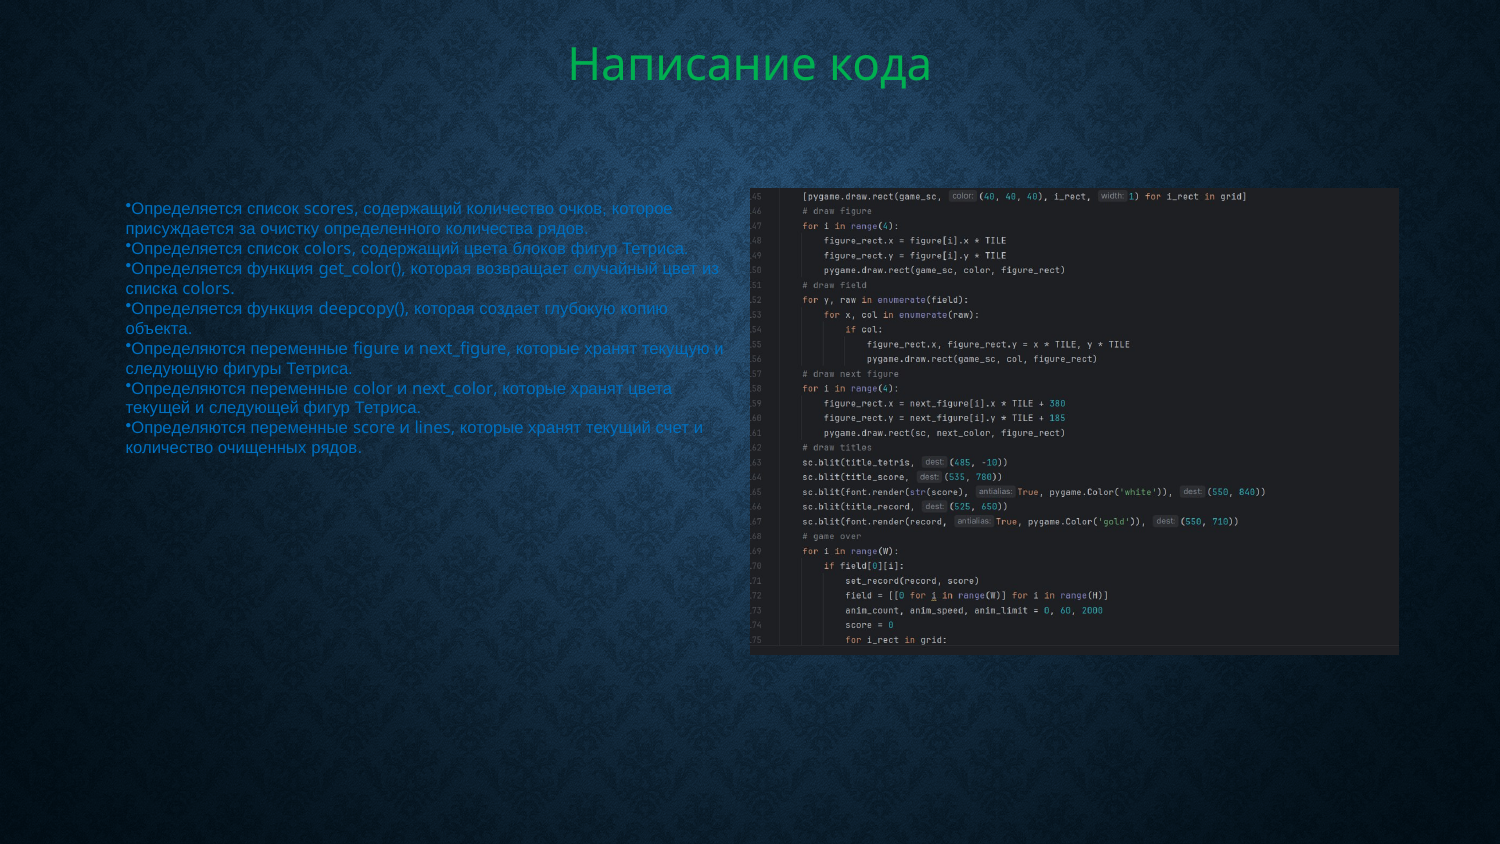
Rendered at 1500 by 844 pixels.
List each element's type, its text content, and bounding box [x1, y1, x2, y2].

text_box Написание кода [305, 19, 1195, 105]
text_box Определяется список scores, содержащий количество очков, которое присуждается за очистку определенного количества рядов. Определяется список colors, содержащий цвета блоков фигур Тетриса. Определяется функция get_color(), которая возвращает случайный цвет из списка colors. Определяется функция deepcopy(), которая создает глубокую копию объекта. Определяются переменные figure и next_figure, которые хранят текущую и следующую фигуры Тетриса. Определяются переменные color и next_color, которые хранят цвета текущей и следующей фигур Тетриса. Определяются переменные score и lines, которые хранят текущий счет и количество очищенных рядов. [110, 190, 746, 465]
picture [749, 188, 1399, 656]
